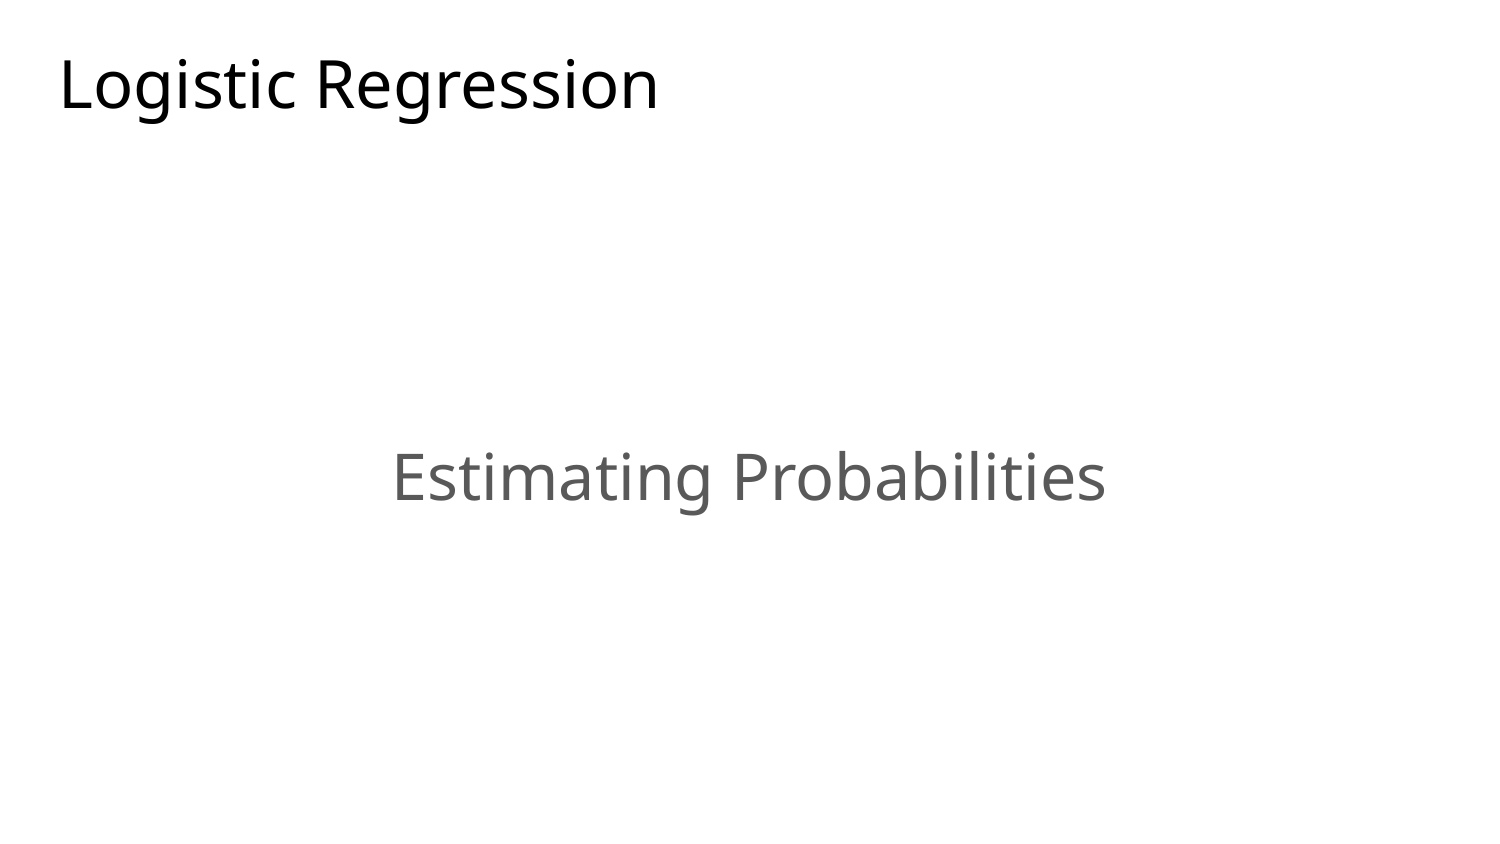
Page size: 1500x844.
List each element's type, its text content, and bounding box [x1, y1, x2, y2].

text_box Estimating Probabilities [58, 147, 1442, 789]
text_box Logistic Regression [58, 36, 1442, 138]
